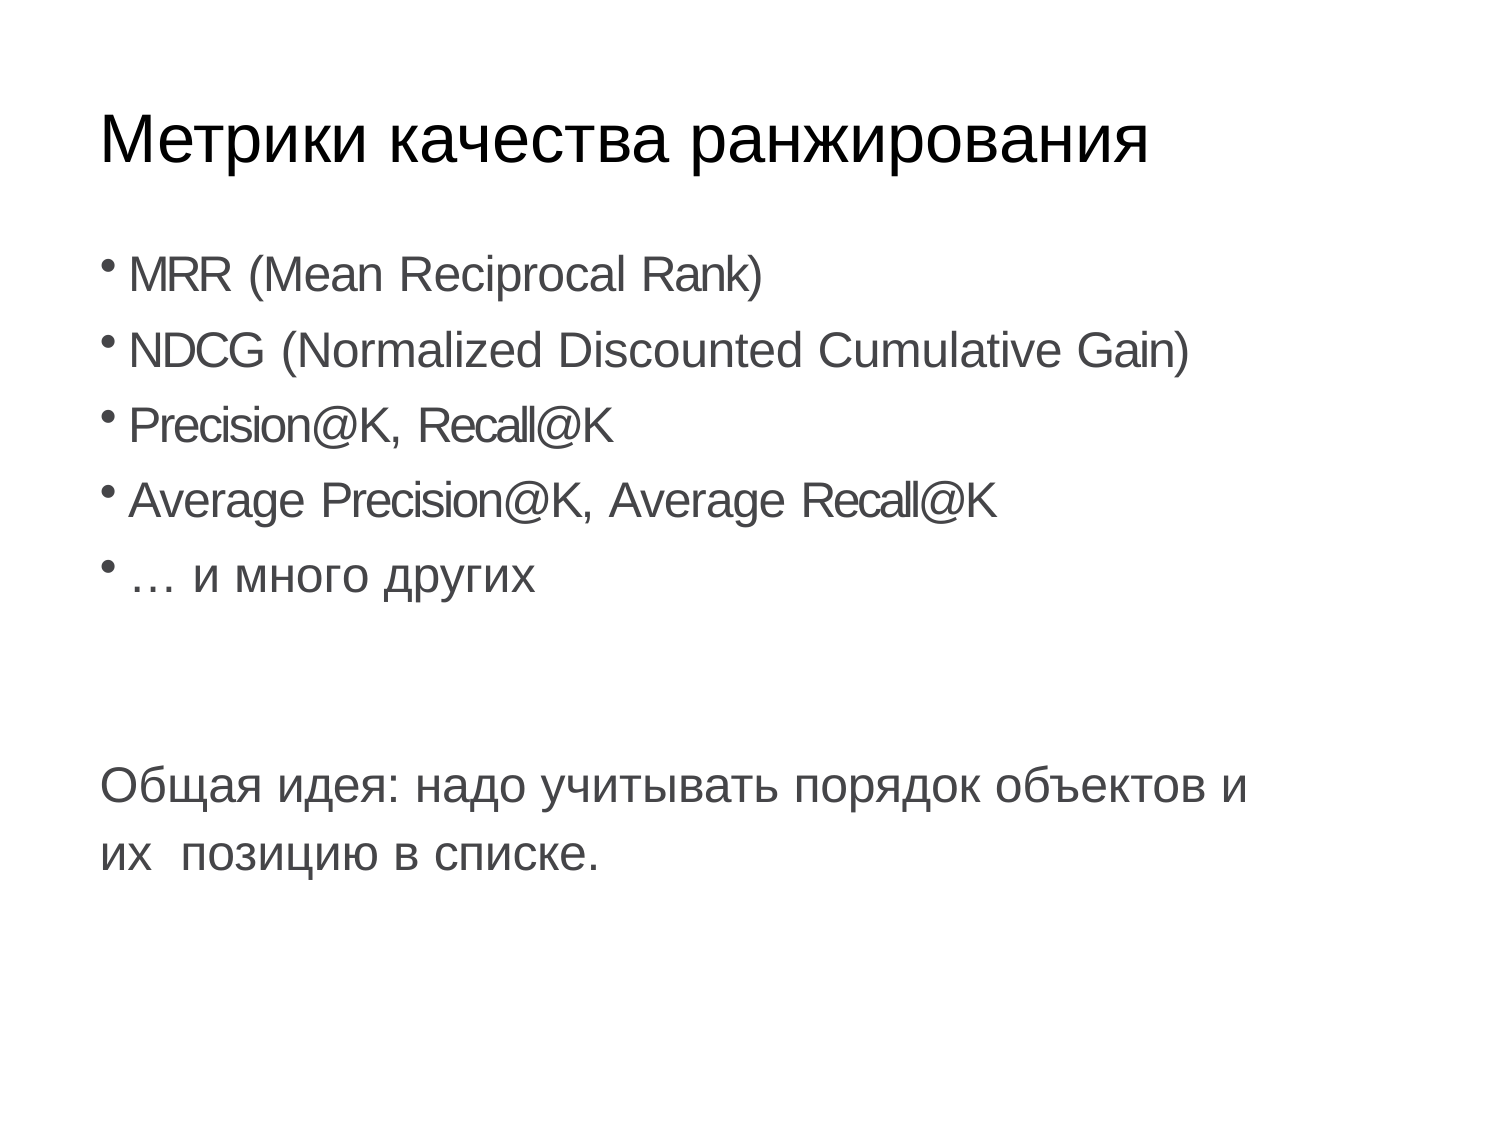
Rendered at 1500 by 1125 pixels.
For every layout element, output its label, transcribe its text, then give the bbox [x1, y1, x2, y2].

text_box MRR (Mean Reciprocal Rank) NDCG (Normalized Discounted Cumulative Gain) Precision@K, Recall@K Average Precision@K, Average Recall@K … и много других Общая идея: надо учитывать порядок объектов и их позицию в списке. [97, 224, 1313, 881]
title Метрики качества ранжирования [97, 91, 1154, 224]
